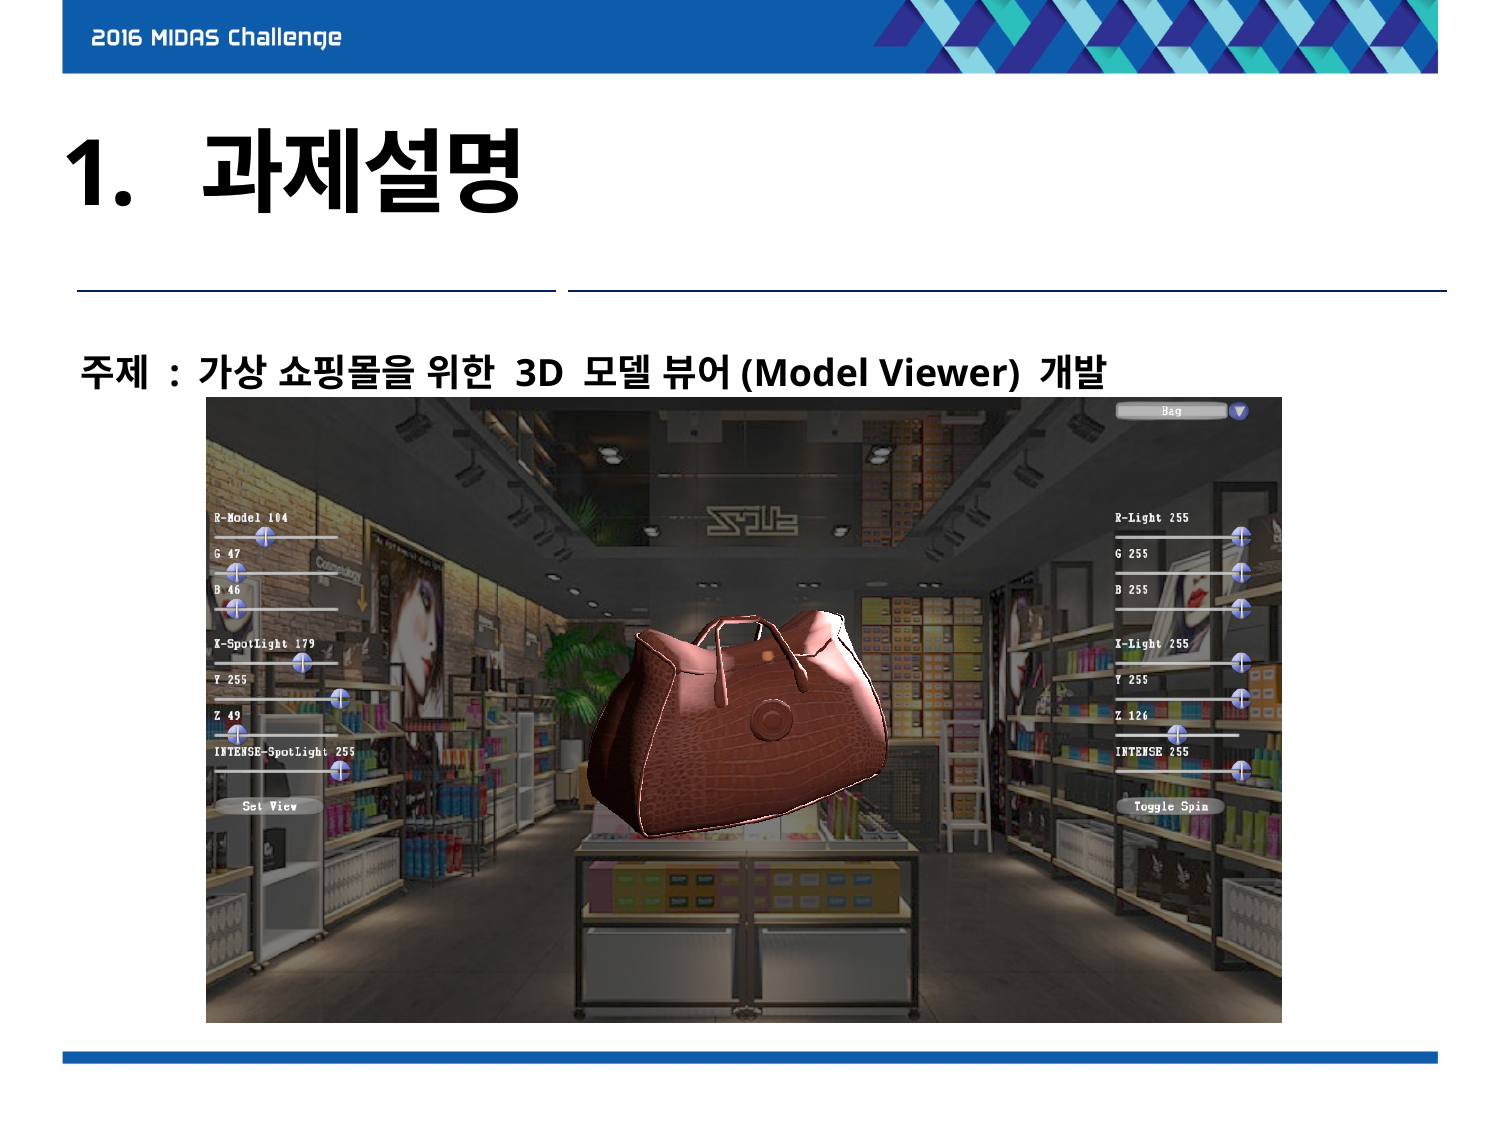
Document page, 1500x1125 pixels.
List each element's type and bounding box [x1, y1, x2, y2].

picture [0, 0, 1500, 1125]
text_box [76, 290, 1448, 299]
